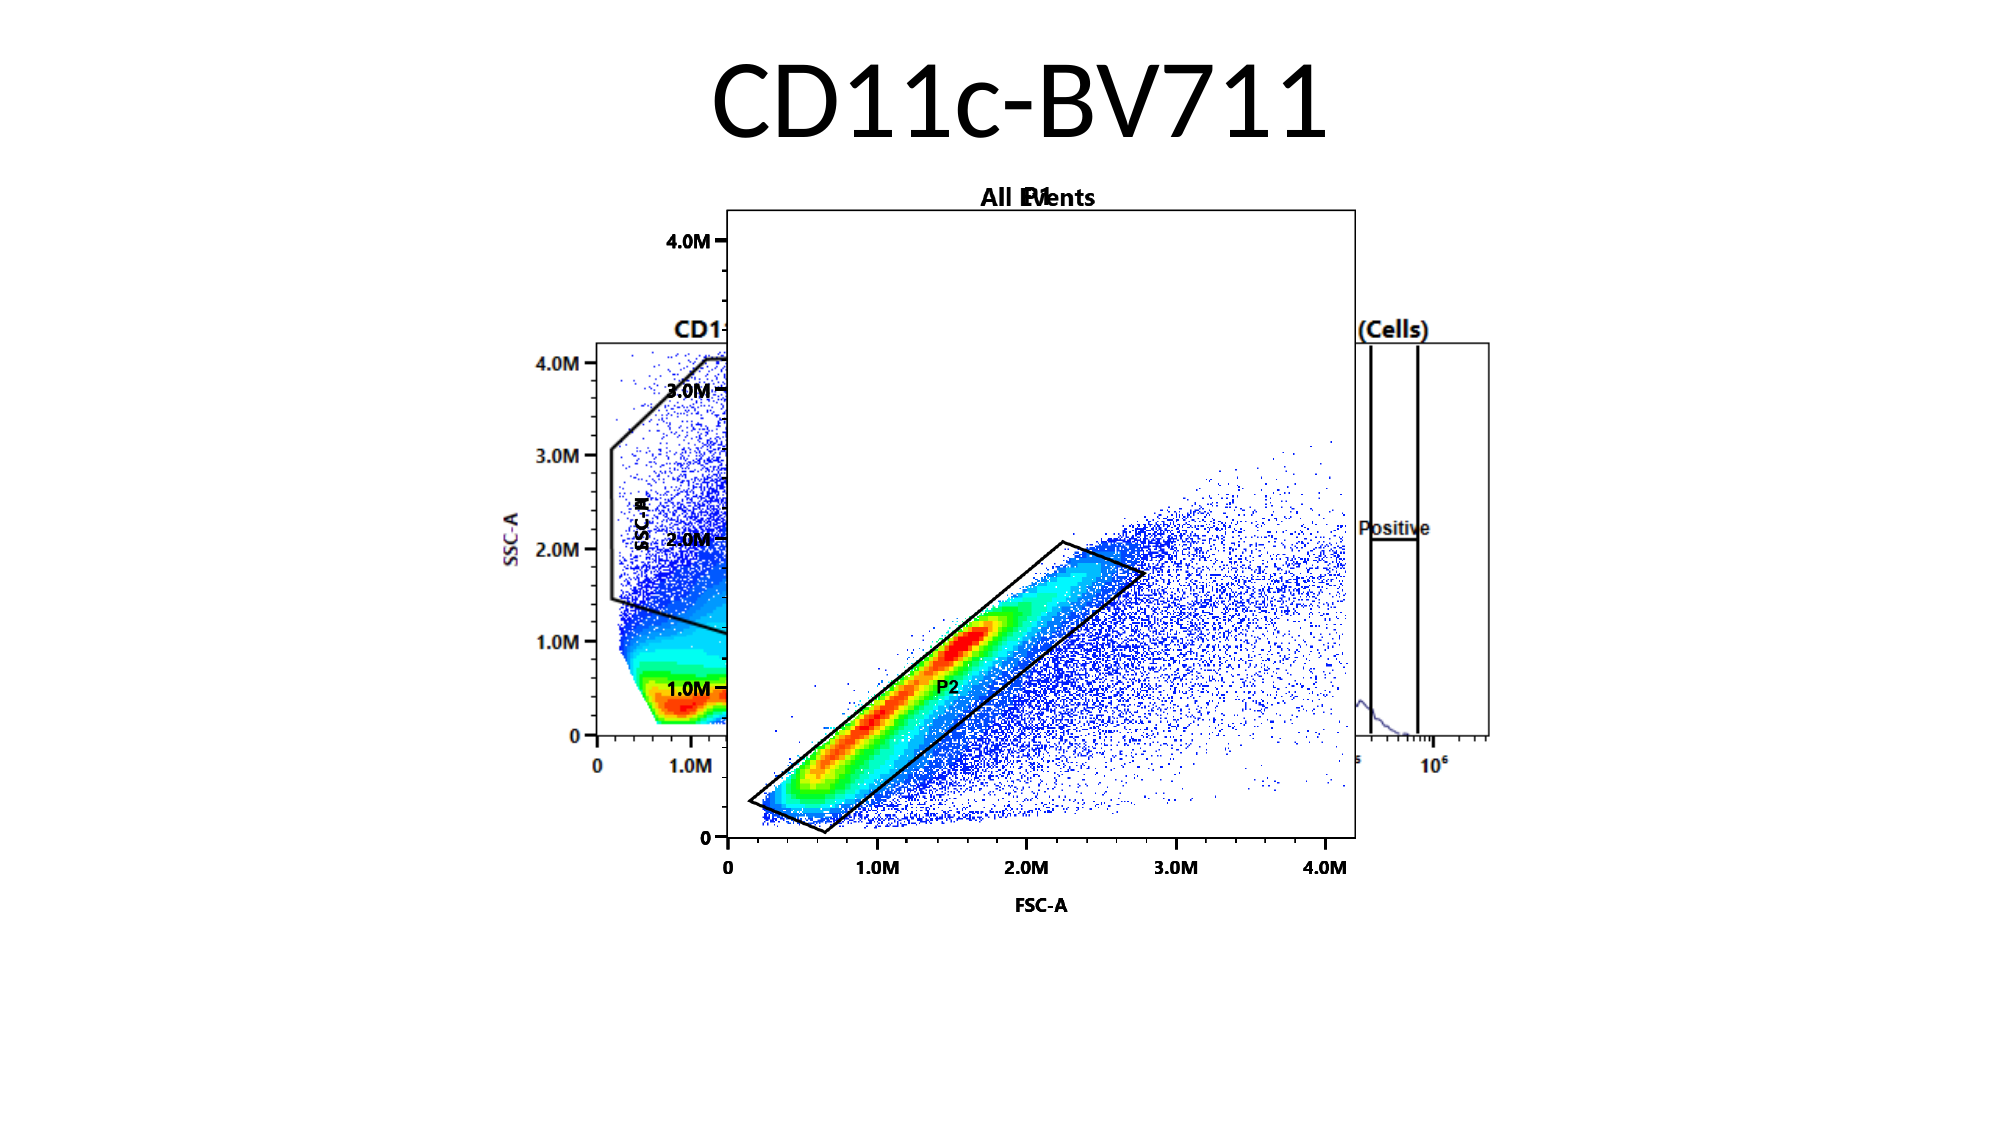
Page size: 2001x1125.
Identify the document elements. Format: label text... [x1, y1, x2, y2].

text_box CD11c-BV711 [696, 17, 1466, 168]
picture [495, 185, 1504, 940]
